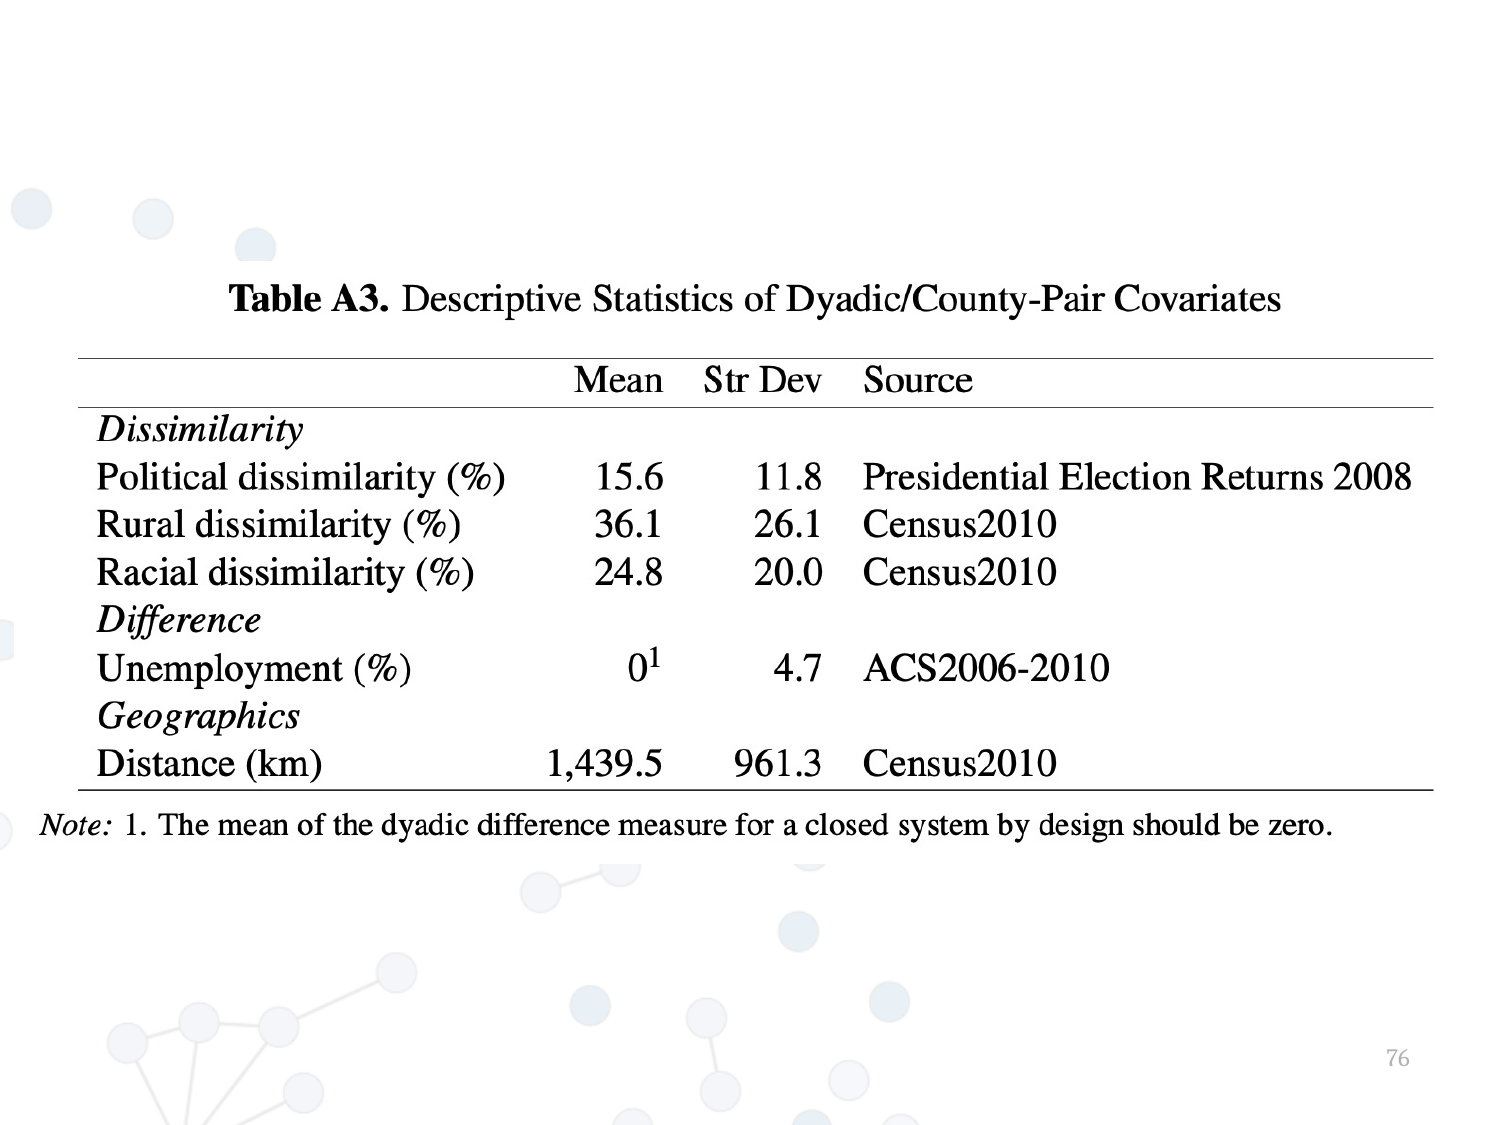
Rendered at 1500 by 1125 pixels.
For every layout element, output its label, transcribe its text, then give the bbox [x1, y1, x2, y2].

slide_number 76 [1074, 1026, 1425, 1087]
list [14, 260, 1486, 865]
